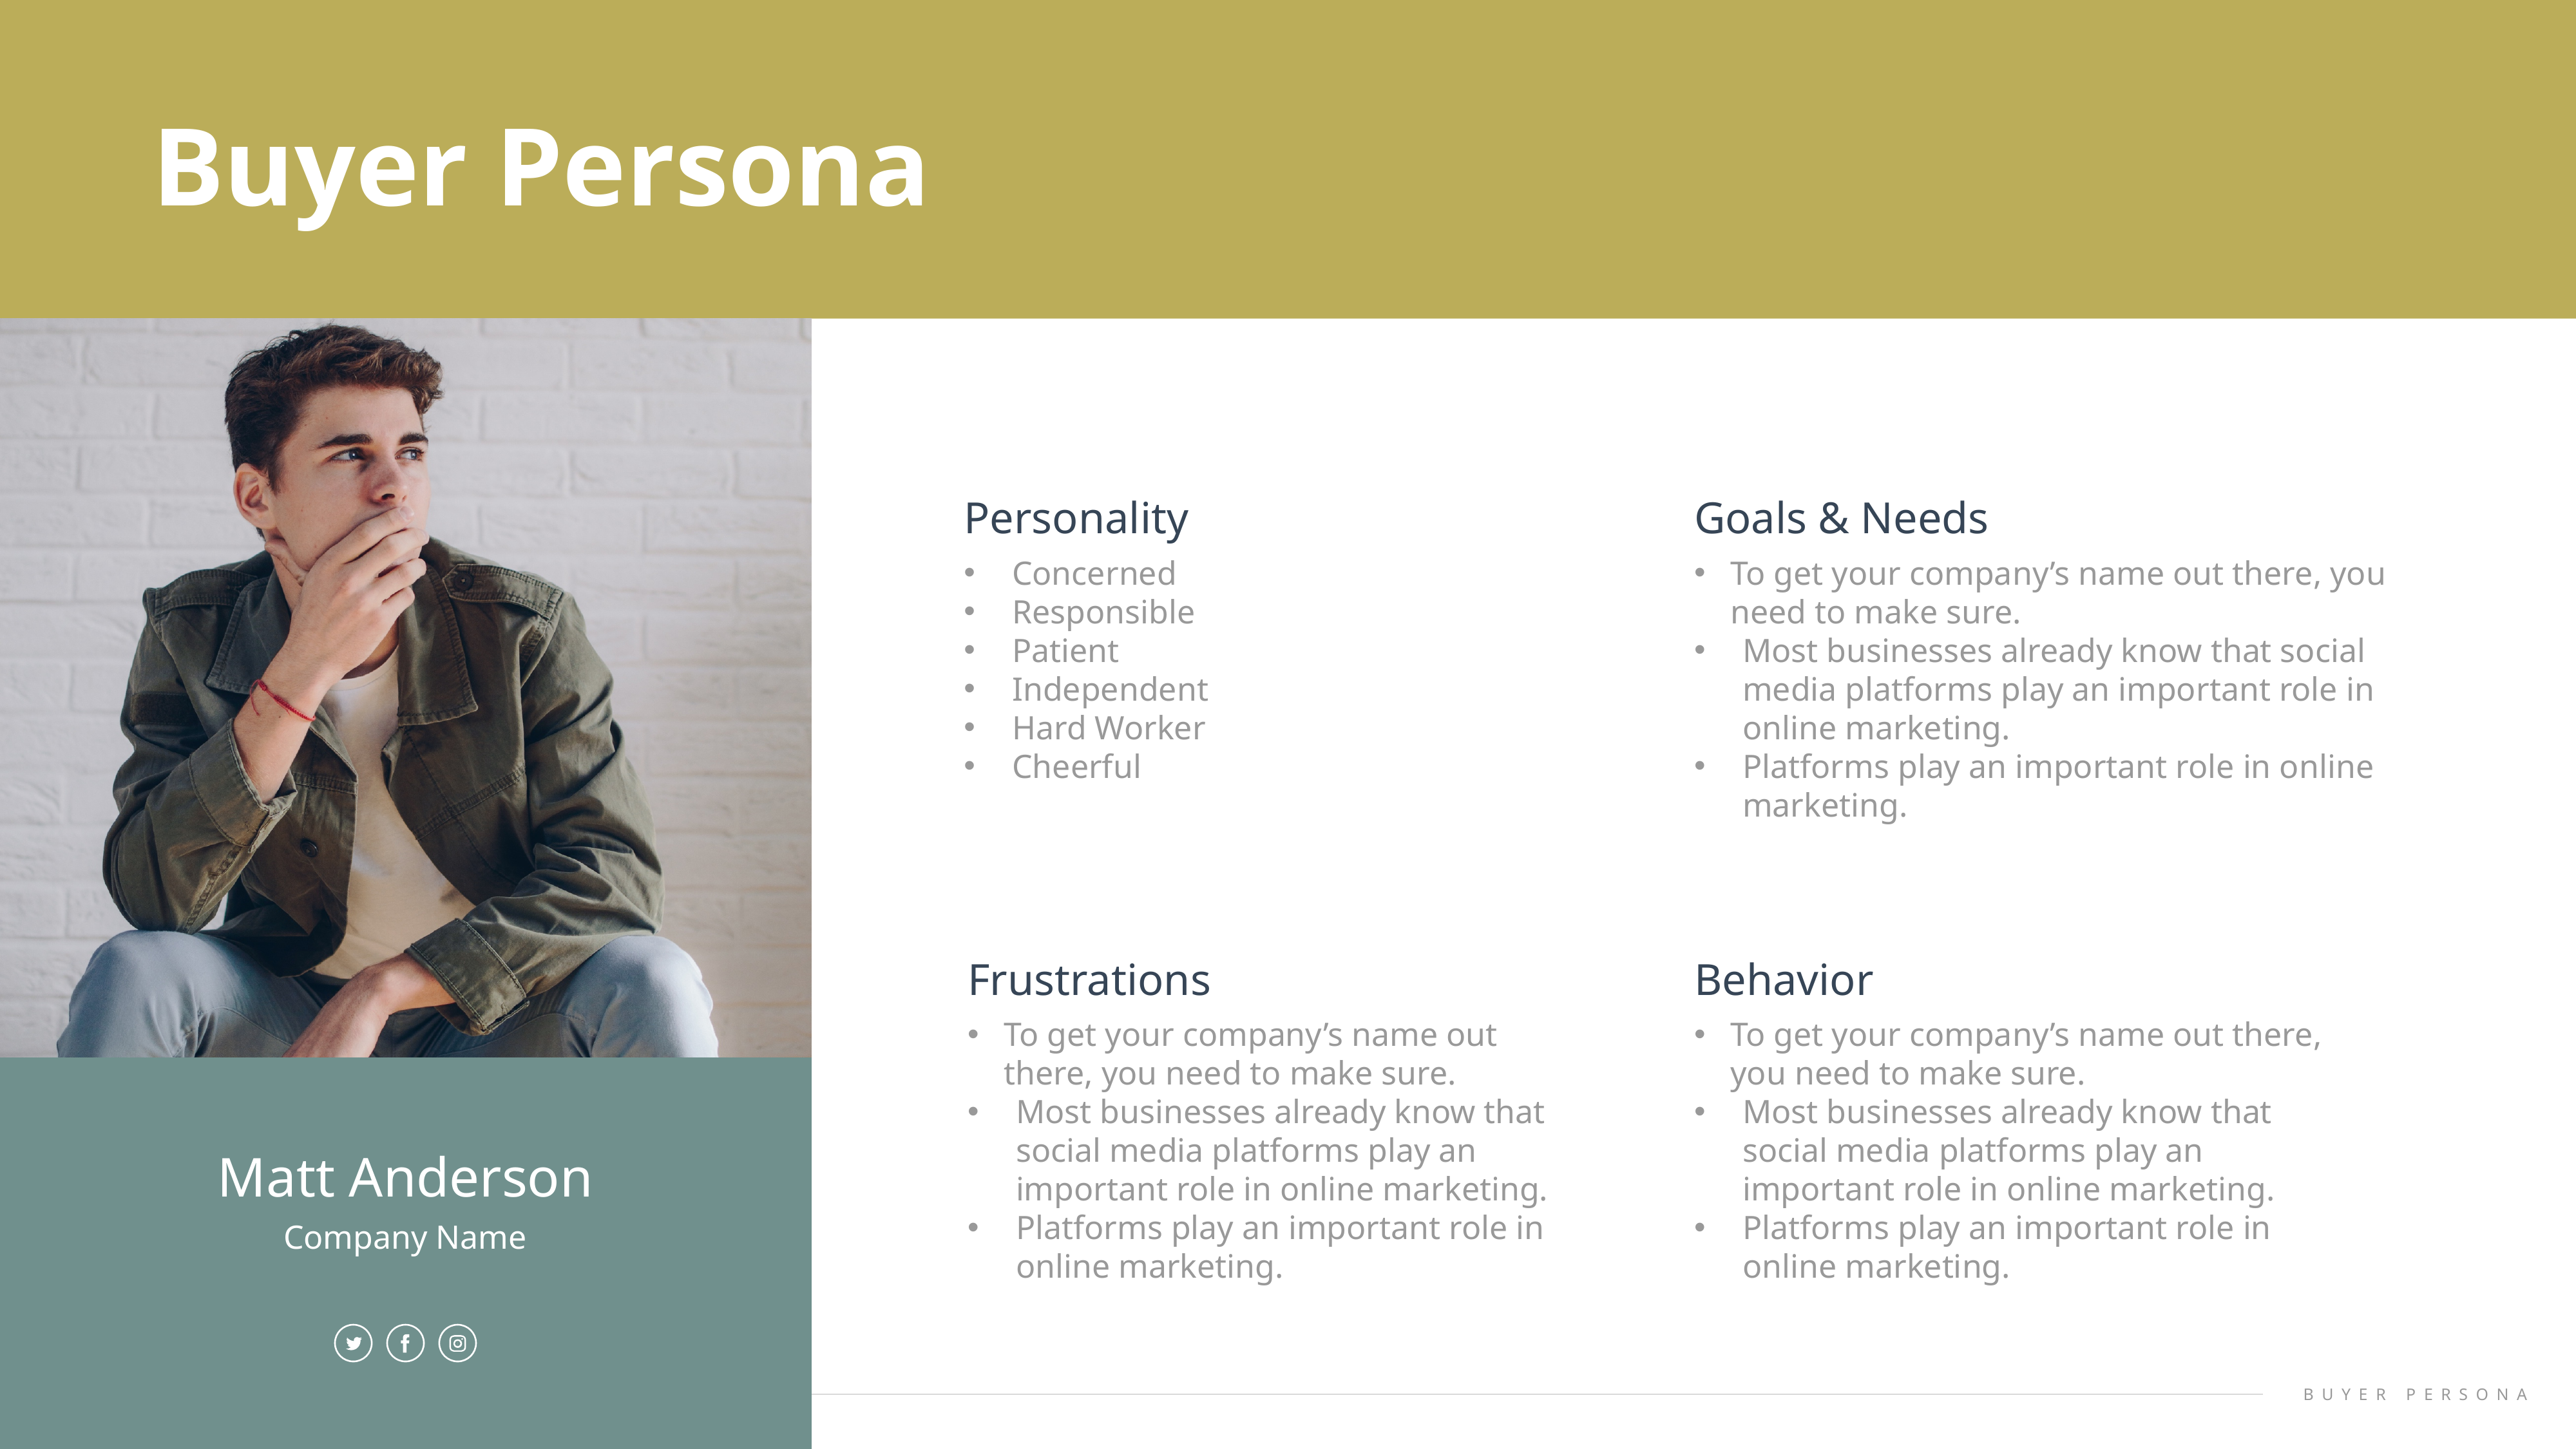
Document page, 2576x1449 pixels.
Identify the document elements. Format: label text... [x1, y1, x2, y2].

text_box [1684, 947, 2357, 1293]
text_box [0, 0, 2576, 319]
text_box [1684, 486, 2443, 831]
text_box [954, 486, 1252, 792]
picture [0, 318, 812, 1057]
text_box [0, 1057, 812, 1449]
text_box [958, 947, 1572, 1293]
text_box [200, 1138, 611, 1262]
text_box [334, 1324, 477, 1362]
text_box Buyer Persona [142, 93, 941, 232]
text_box BUYER PERSONA [2263, 1379, 2537, 1408]
